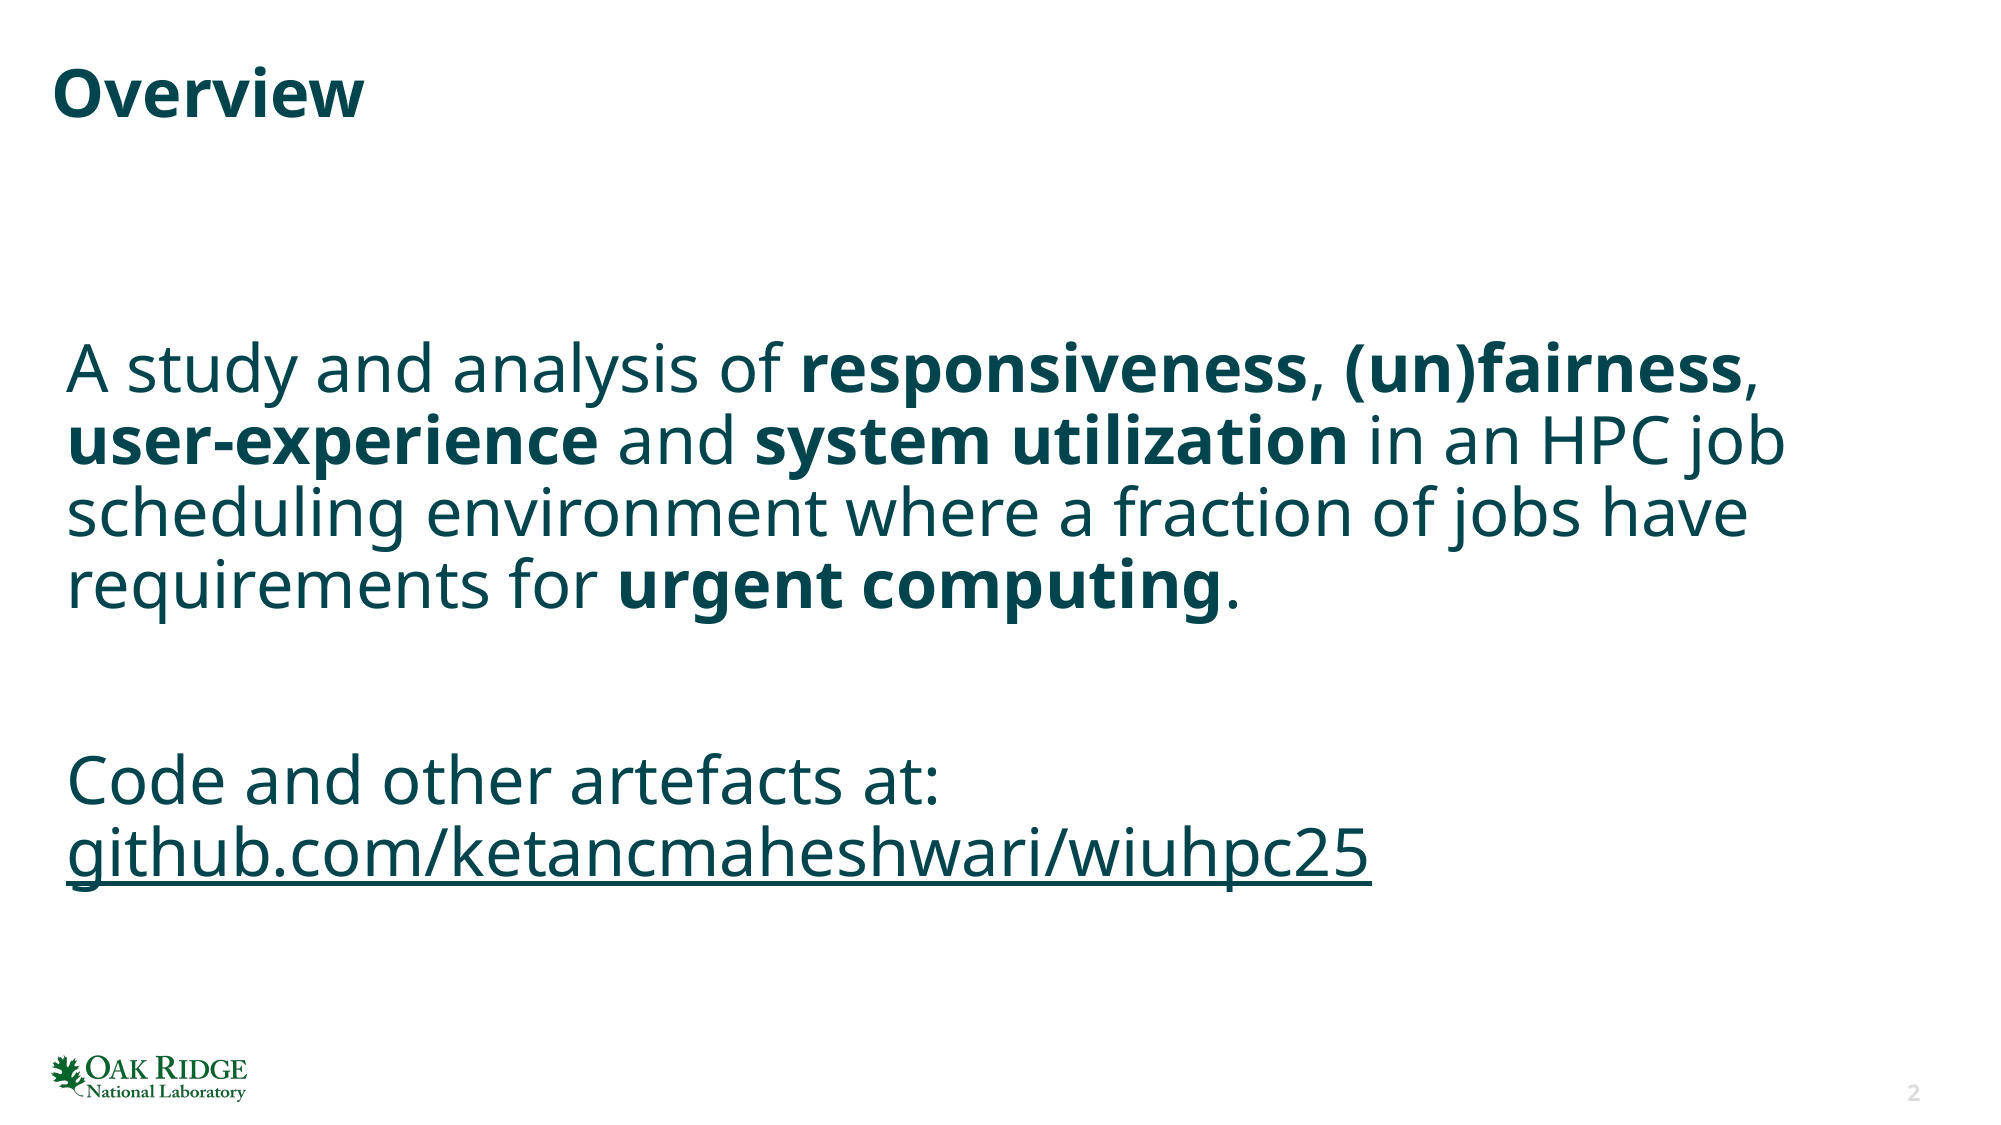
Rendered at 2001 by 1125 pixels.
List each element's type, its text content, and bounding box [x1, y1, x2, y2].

text_box A study and analysis of responsiveness, (un)fairness, user-experience and system utilization in an HPC job scheduling environment where a fraction of jobs have requirements for urgent computing. Code and other artefacts at: github.com/ketancmaheshwari/wiuhpc25 [51, 217, 1937, 1009]
picture [51, 1055, 247, 1102]
title Overview [51, 59, 1937, 206]
